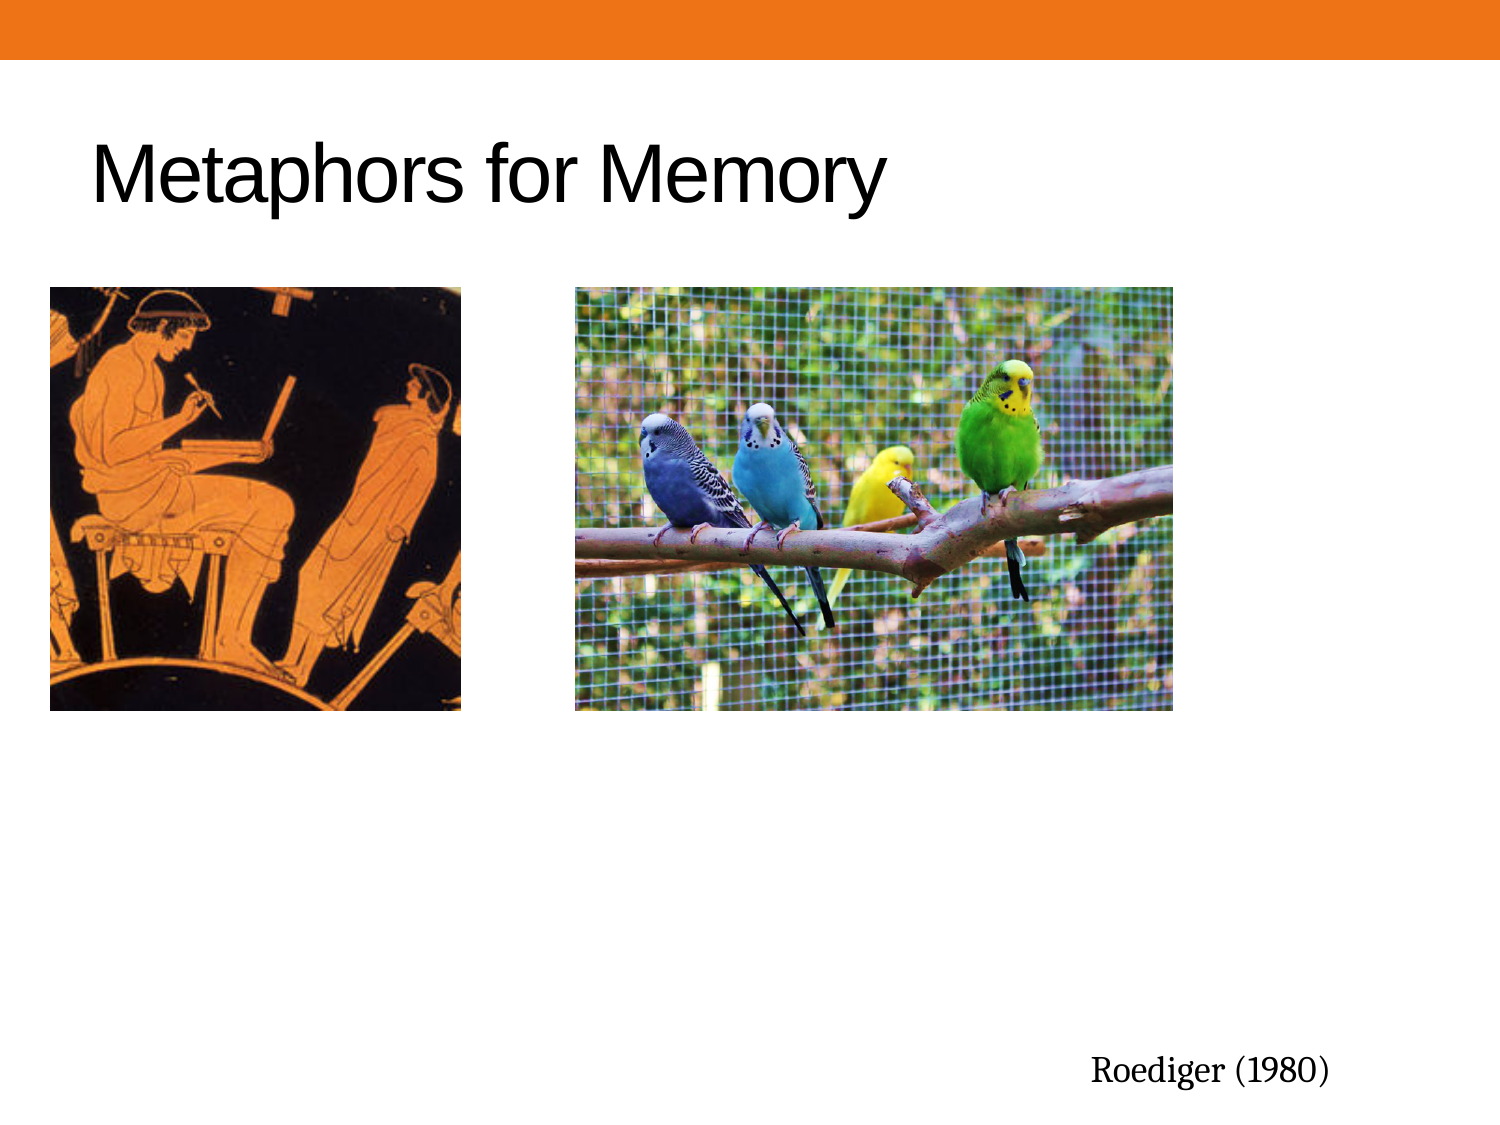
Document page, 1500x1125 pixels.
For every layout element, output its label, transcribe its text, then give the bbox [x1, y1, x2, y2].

picture [574, 287, 1173, 712]
picture [49, 287, 461, 712]
text_box Roediger (1980) [1075, 1037, 1347, 1098]
title Metaphors for Memory [75, 87, 1425, 250]
